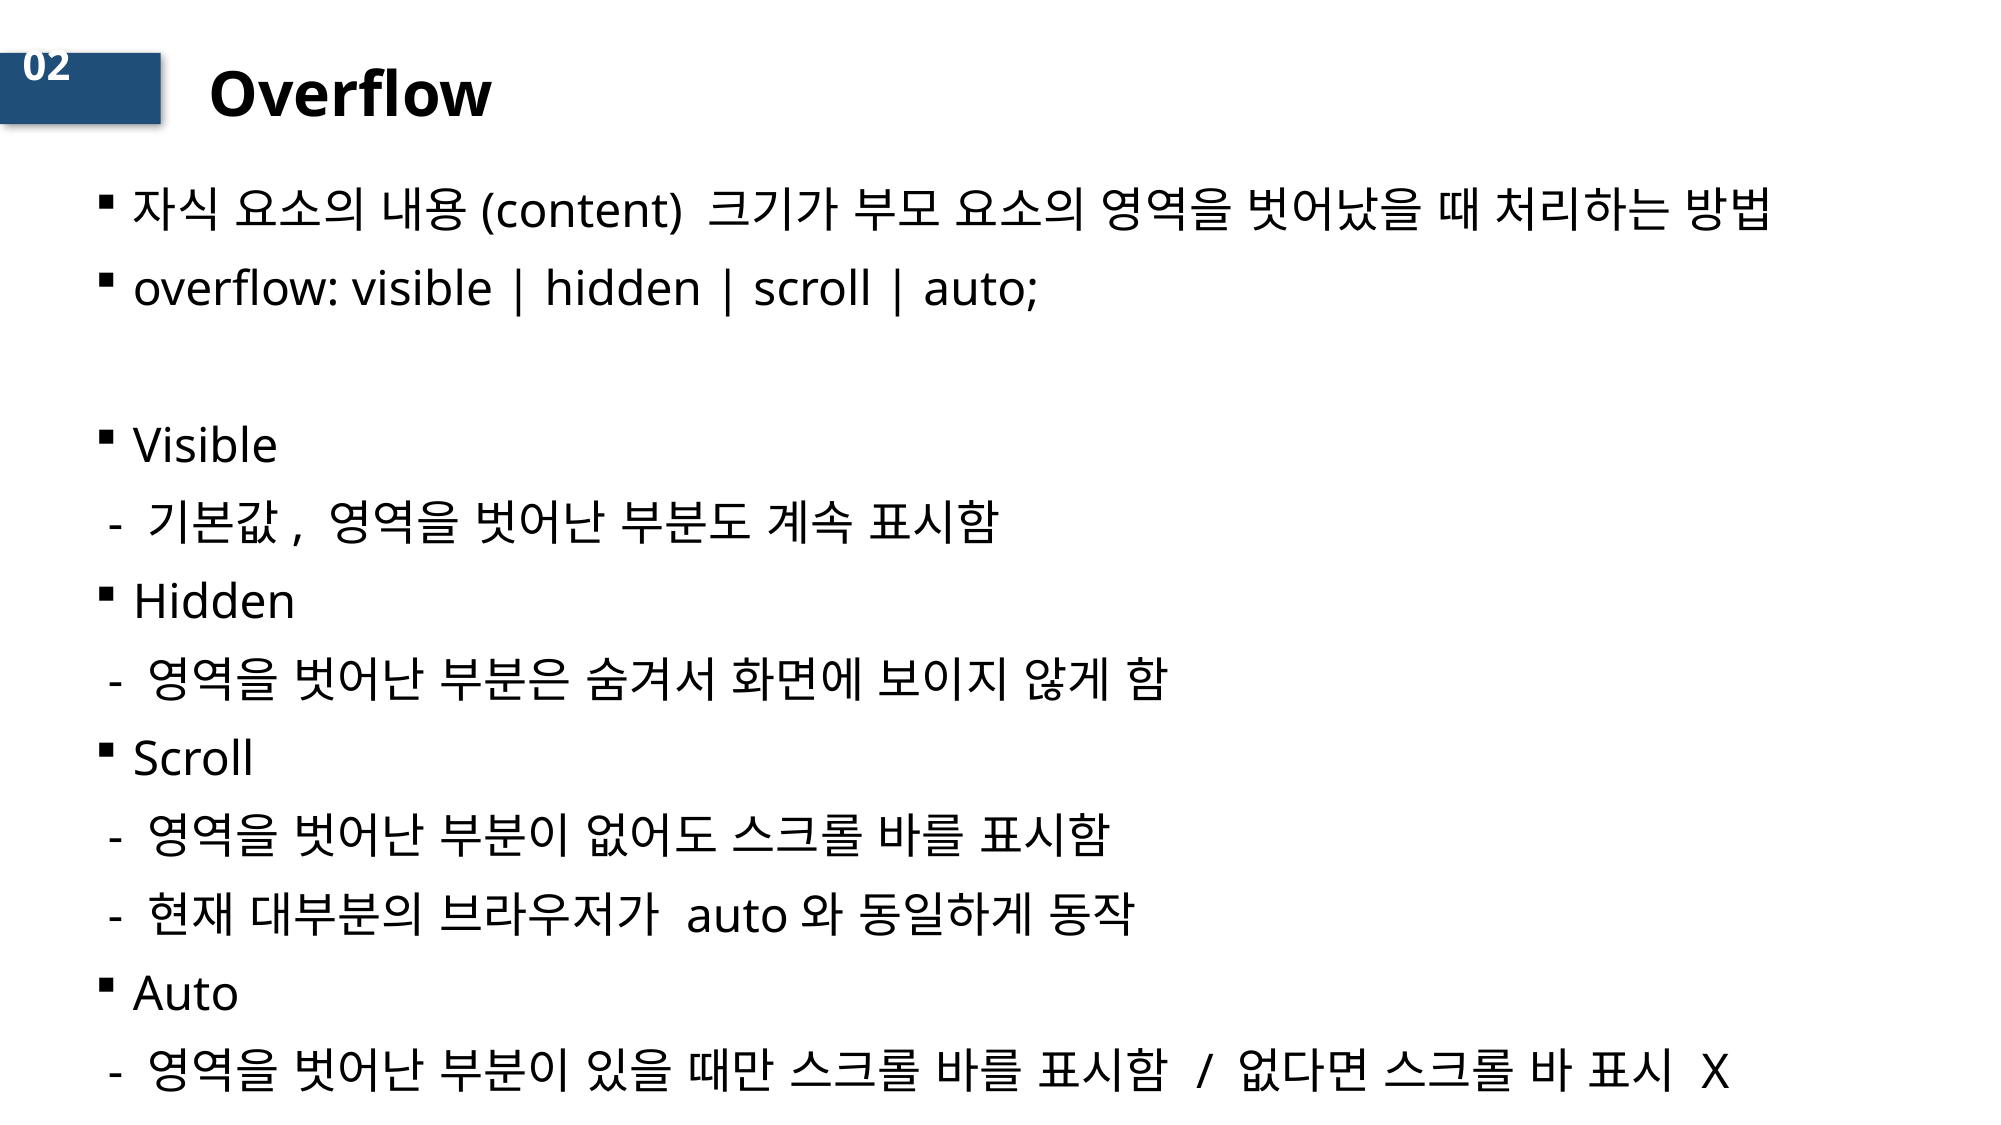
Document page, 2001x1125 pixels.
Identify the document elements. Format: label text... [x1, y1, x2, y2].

list 자식 요소의 내용(content) 크기가 부모 요소의 영역을 벗어났을 때 처리하는 방법 overflow: visible | hidden | scroll | auto; Visible - 기본값, 영역을 벗어난 부분도 계속 표시함 Hidden - 영역을 벗어난 부분은 숨겨서 화면에 보이지 않게 함 Scroll - 영역을 벗어난 부분이 없어도 스크롤 바를 표시함 - 현재 대부분의 브라우저가 auto와 동일하게 동작 Auto - 영역을 벗어난 부분이 있을 때만 스크롤 바를 표시함 / 없다면 스크롤 바 표시 X [80, 172, 1941, 1051]
text_box 02 [0, 52, 162, 125]
title Overflow [193, 44, 1296, 148]
